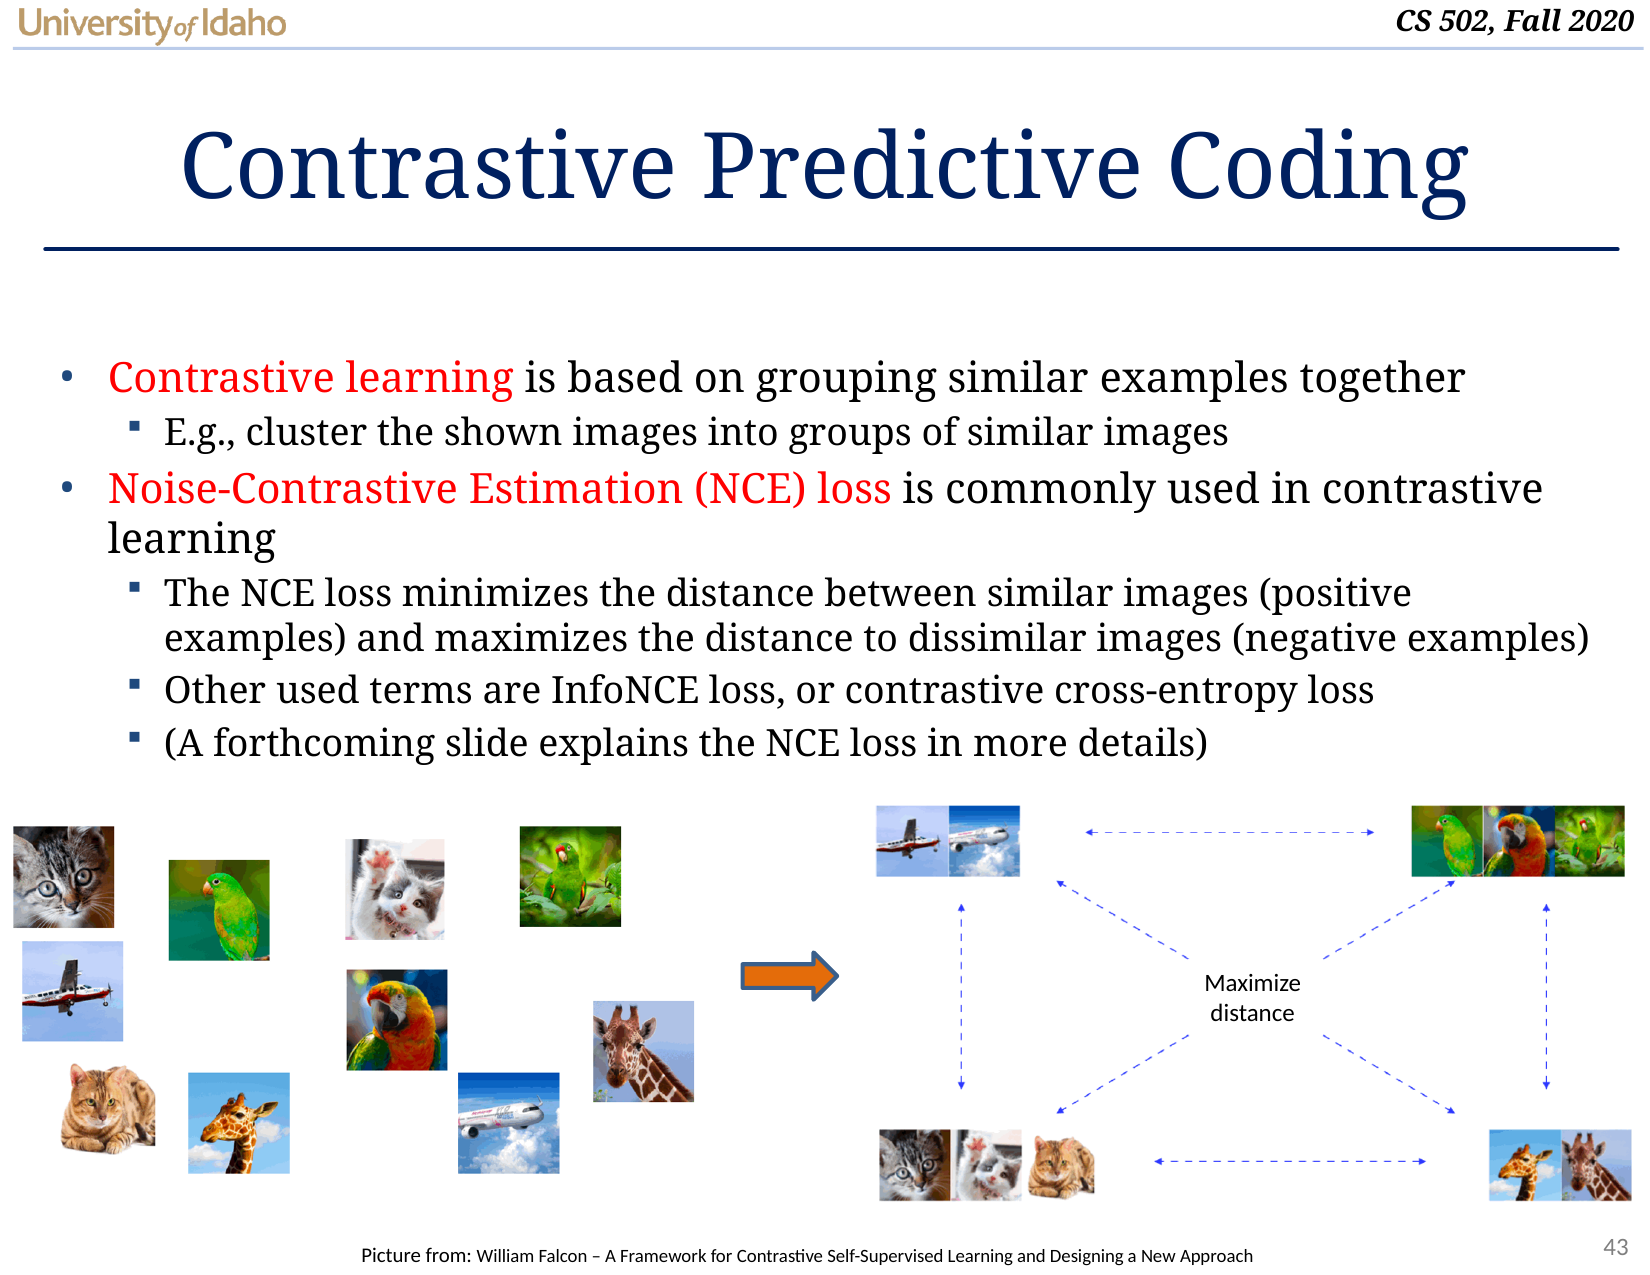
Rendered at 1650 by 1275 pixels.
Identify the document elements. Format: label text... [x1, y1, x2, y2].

text_box Picture from: William Falcon – A Framework for Contrastive Self-Supervised Learning and Designing a New Approach [187, 1234, 1428, 1275]
picture [9, 824, 698, 1179]
picture [865, 798, 1641, 1205]
title Contrastive Predictive Coding [0, 75, 1650, 248]
text_box [740, 950, 840, 1002]
picture [19, 8, 286, 46]
list Contrastive learning is based on grouping similar examples together E.g., cluster the shown images into groups of similar images Noise-Contrastive Estimation (NCE) loss is commonly used in contrastive learning The NCE loss minimizes the distance between similar images (positive examples) and maximizes the distance to dissimilar images (negative examples) Other used terms are InfoNCE loss, or contrastive cross-entropy loss (A forthcoming slide explains the NCE loss in more details) [45, 342, 1618, 1224]
